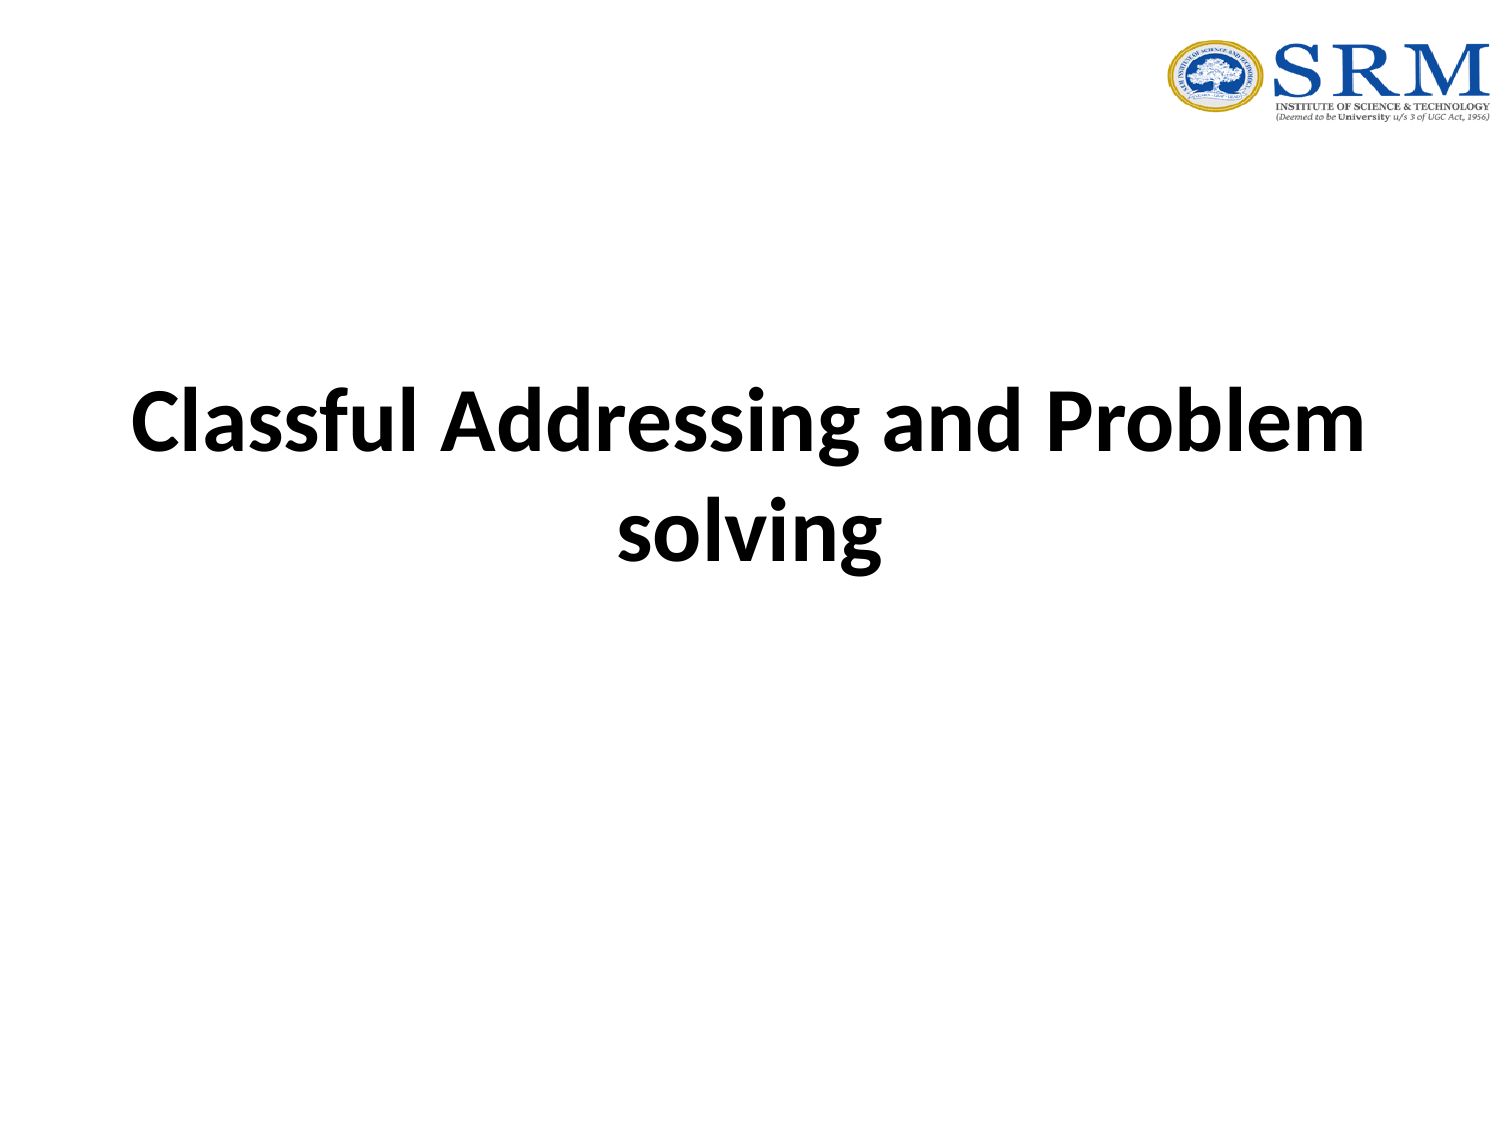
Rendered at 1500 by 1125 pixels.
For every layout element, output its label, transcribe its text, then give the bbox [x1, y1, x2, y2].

title Classful Addressing and Problem solving [112, 349, 1388, 591]
picture [1164, 24, 1500, 132]
